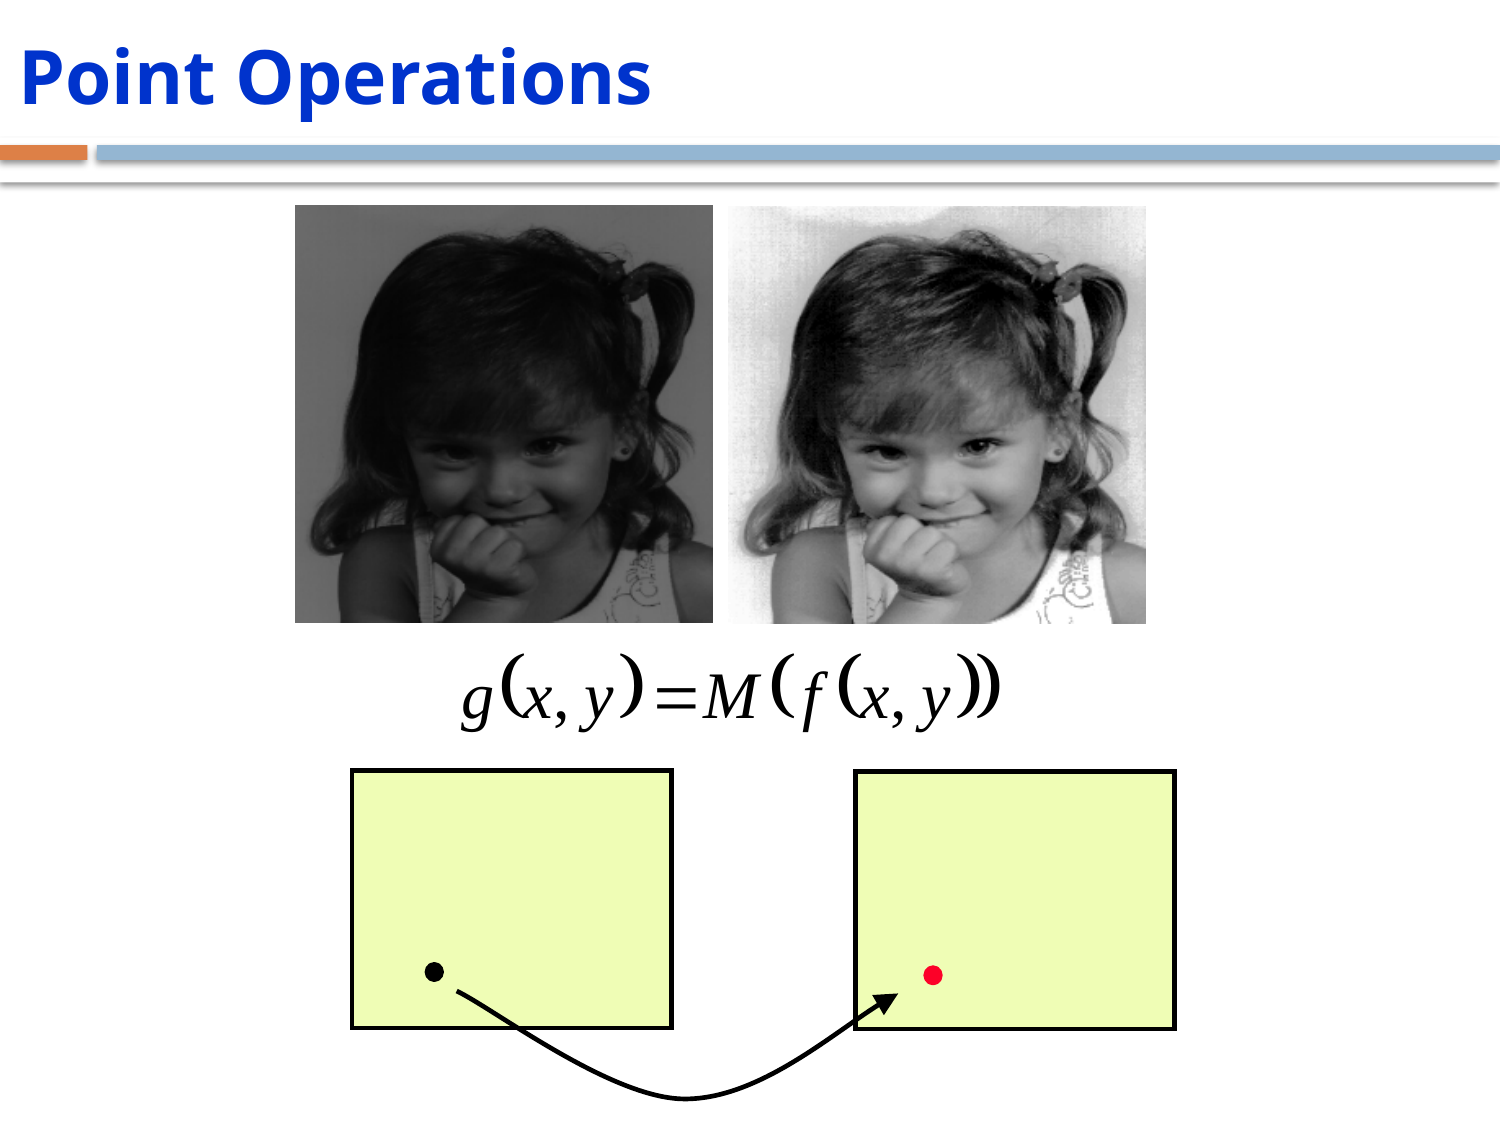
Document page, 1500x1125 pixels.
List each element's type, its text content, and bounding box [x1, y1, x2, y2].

title Point Operations [3, 0, 1500, 150]
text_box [728, 206, 1146, 624]
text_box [447, 651, 1002, 747]
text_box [295, 205, 713, 623]
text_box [351, 770, 1176, 1100]
